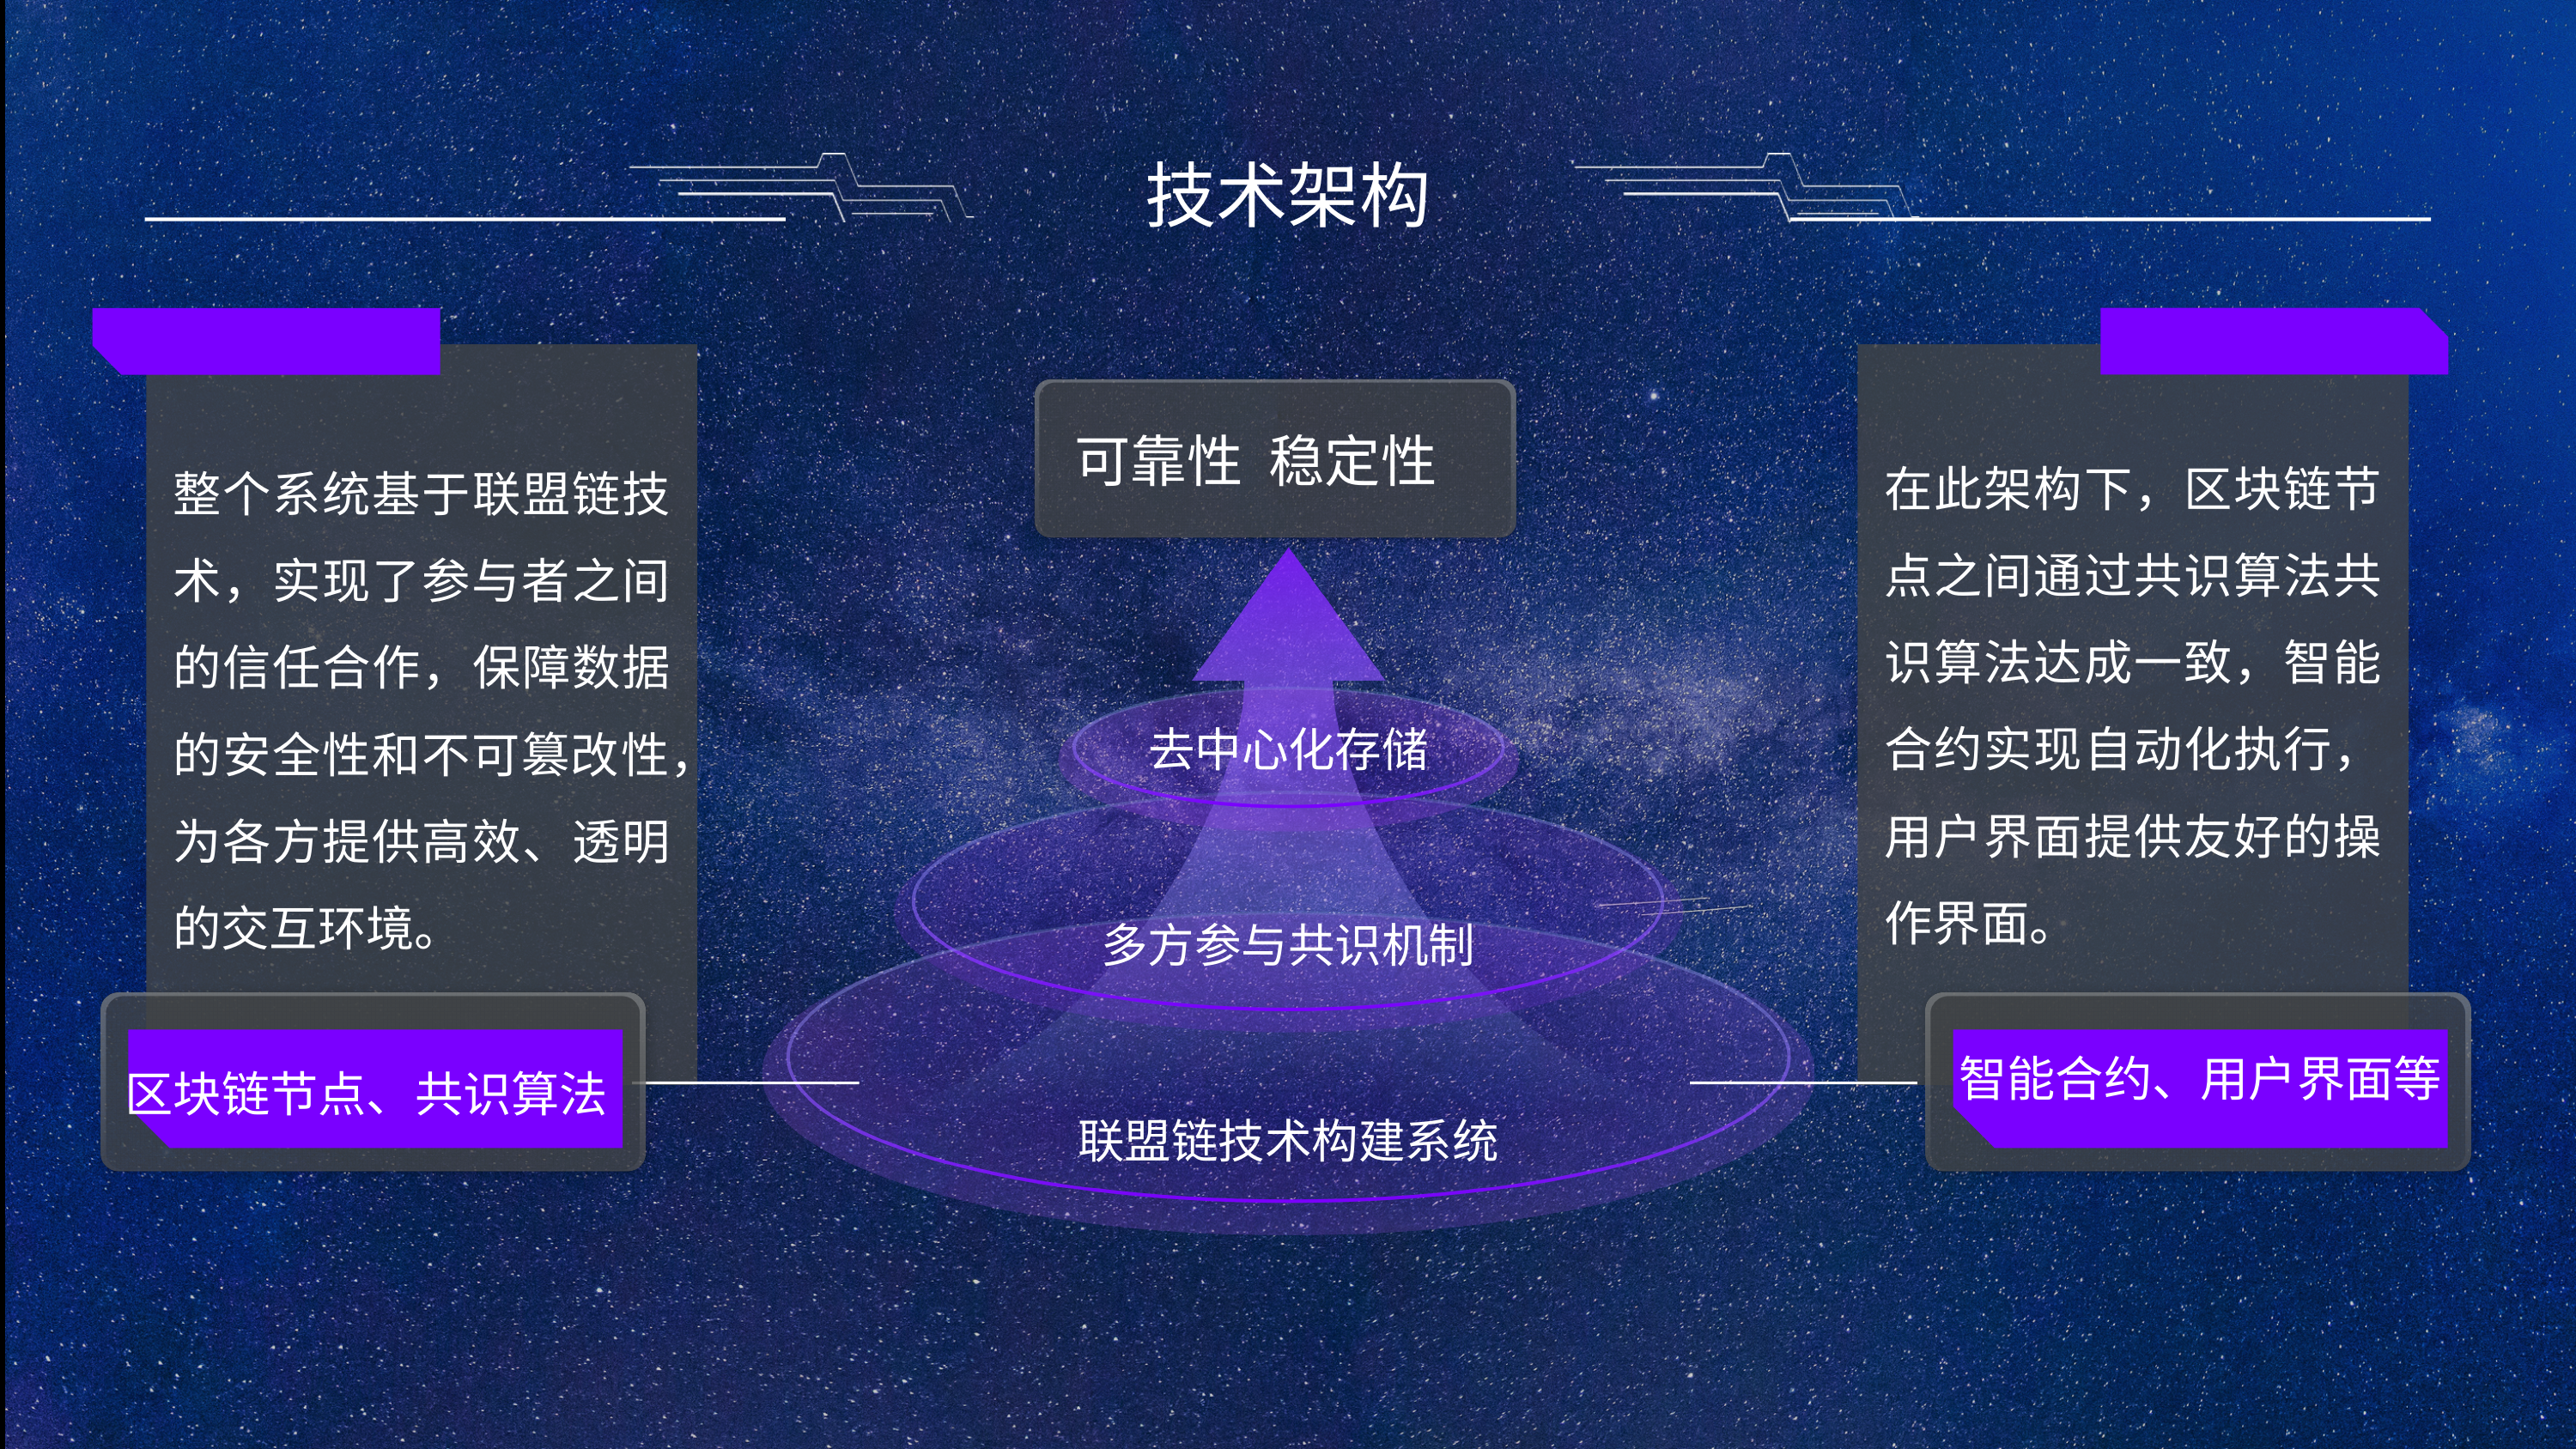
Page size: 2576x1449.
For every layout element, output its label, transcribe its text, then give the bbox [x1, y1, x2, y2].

text_box [92, 1090, 659, 1185]
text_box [144, 144, 2432, 230]
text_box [762, 547, 1815, 1235]
text_box 可靠性 稳定性 [1074, 391, 1481, 494]
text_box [128, 1029, 623, 1149]
text_box 在此架构下，区块链节点之间通过共识算法共识算法达成一致，智能合约实现自动化执行，用户界面提供友好的操作界面。 [1884, 429, 2382, 1038]
text_box [1857, 344, 2409, 1082]
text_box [1917, 984, 2484, 1185]
text_box [1027, 372, 1528, 546]
text_box 区块链节点、共识算法 [118, 1091, 124, 1122]
text_box [5, 0, 2576, 1449]
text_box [92, 307, 698, 1085]
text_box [2100, 307, 2449, 375]
